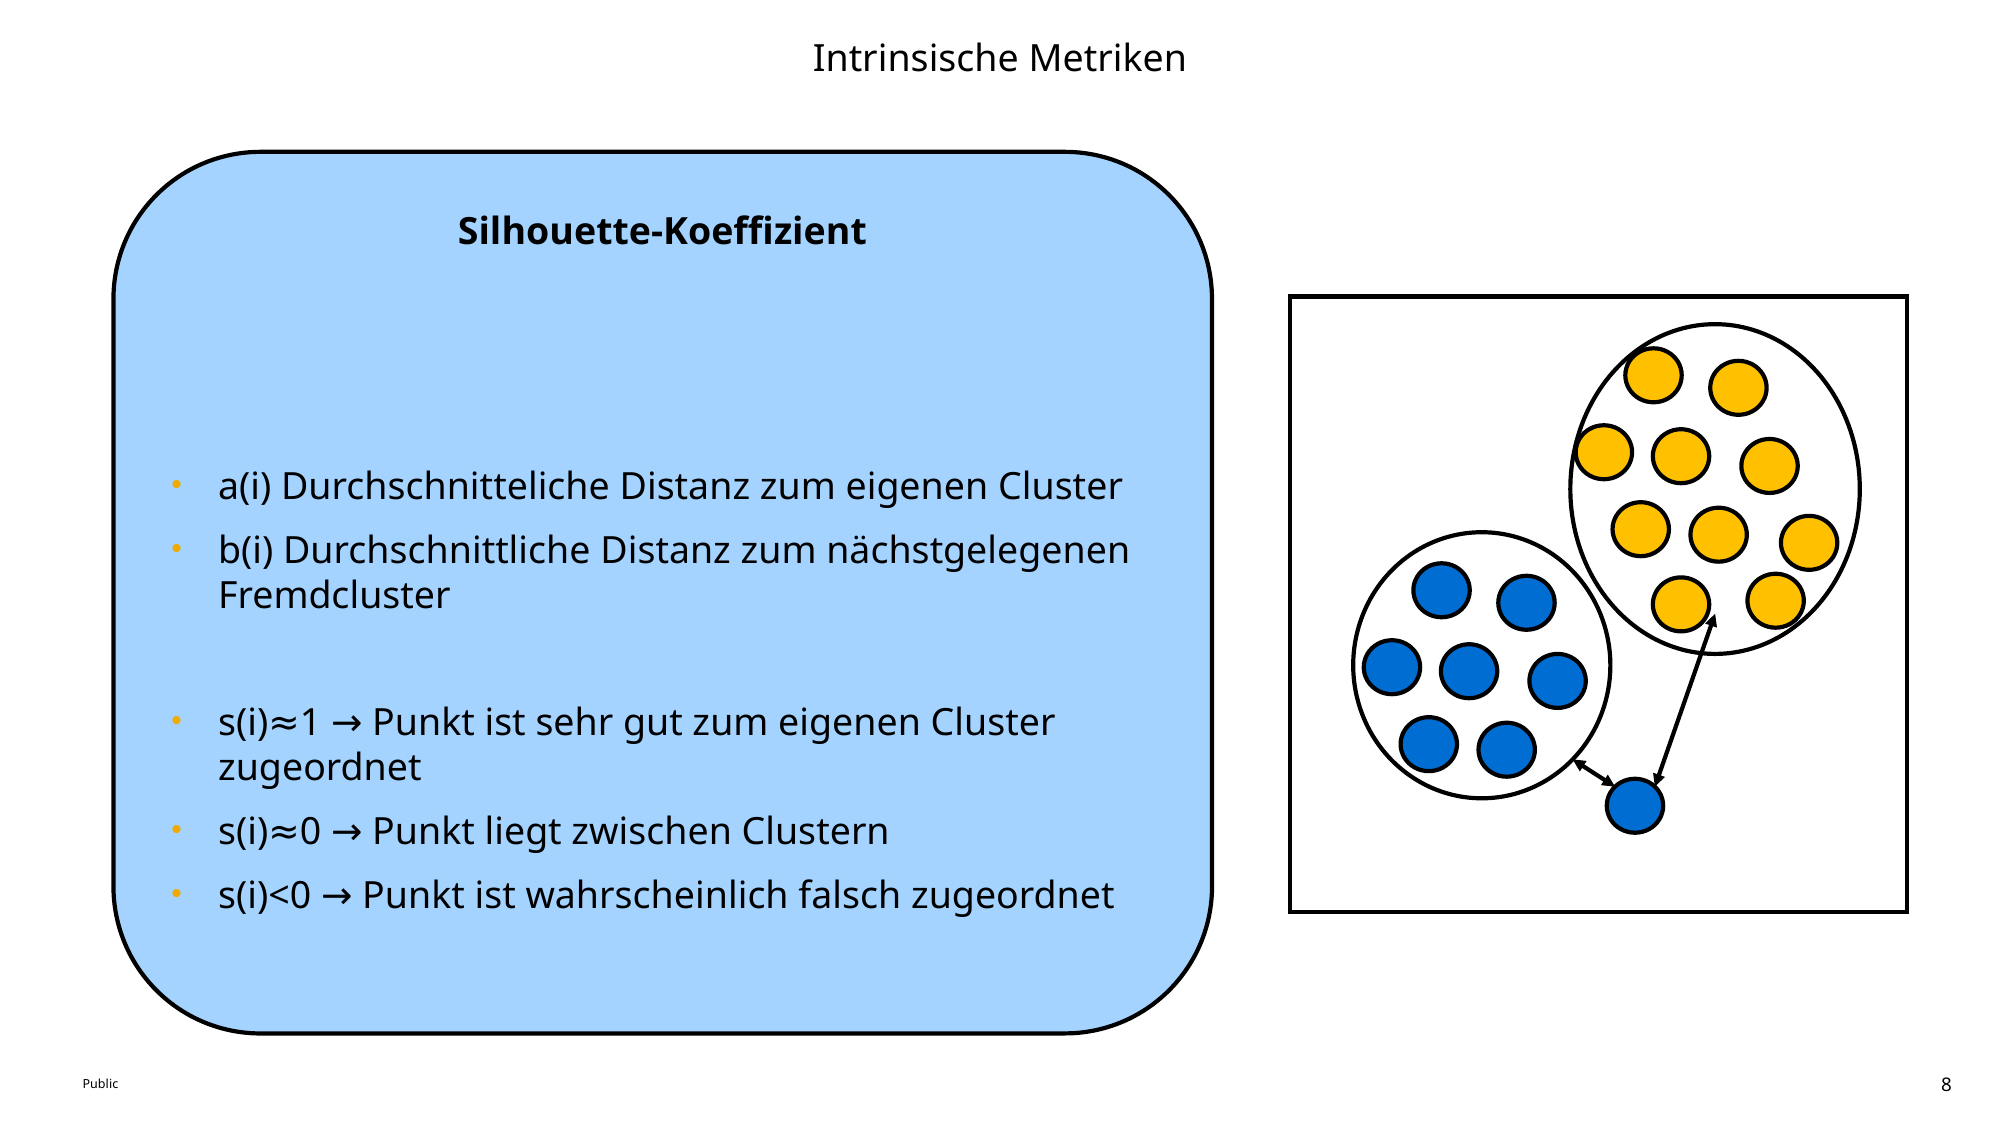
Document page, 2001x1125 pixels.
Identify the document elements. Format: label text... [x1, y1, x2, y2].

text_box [1570, 323, 1861, 787]
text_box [1289, 296, 1908, 913]
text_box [1352, 531, 1616, 799]
text_box Intrinsische Metriken [812, 34, 1188, 80]
